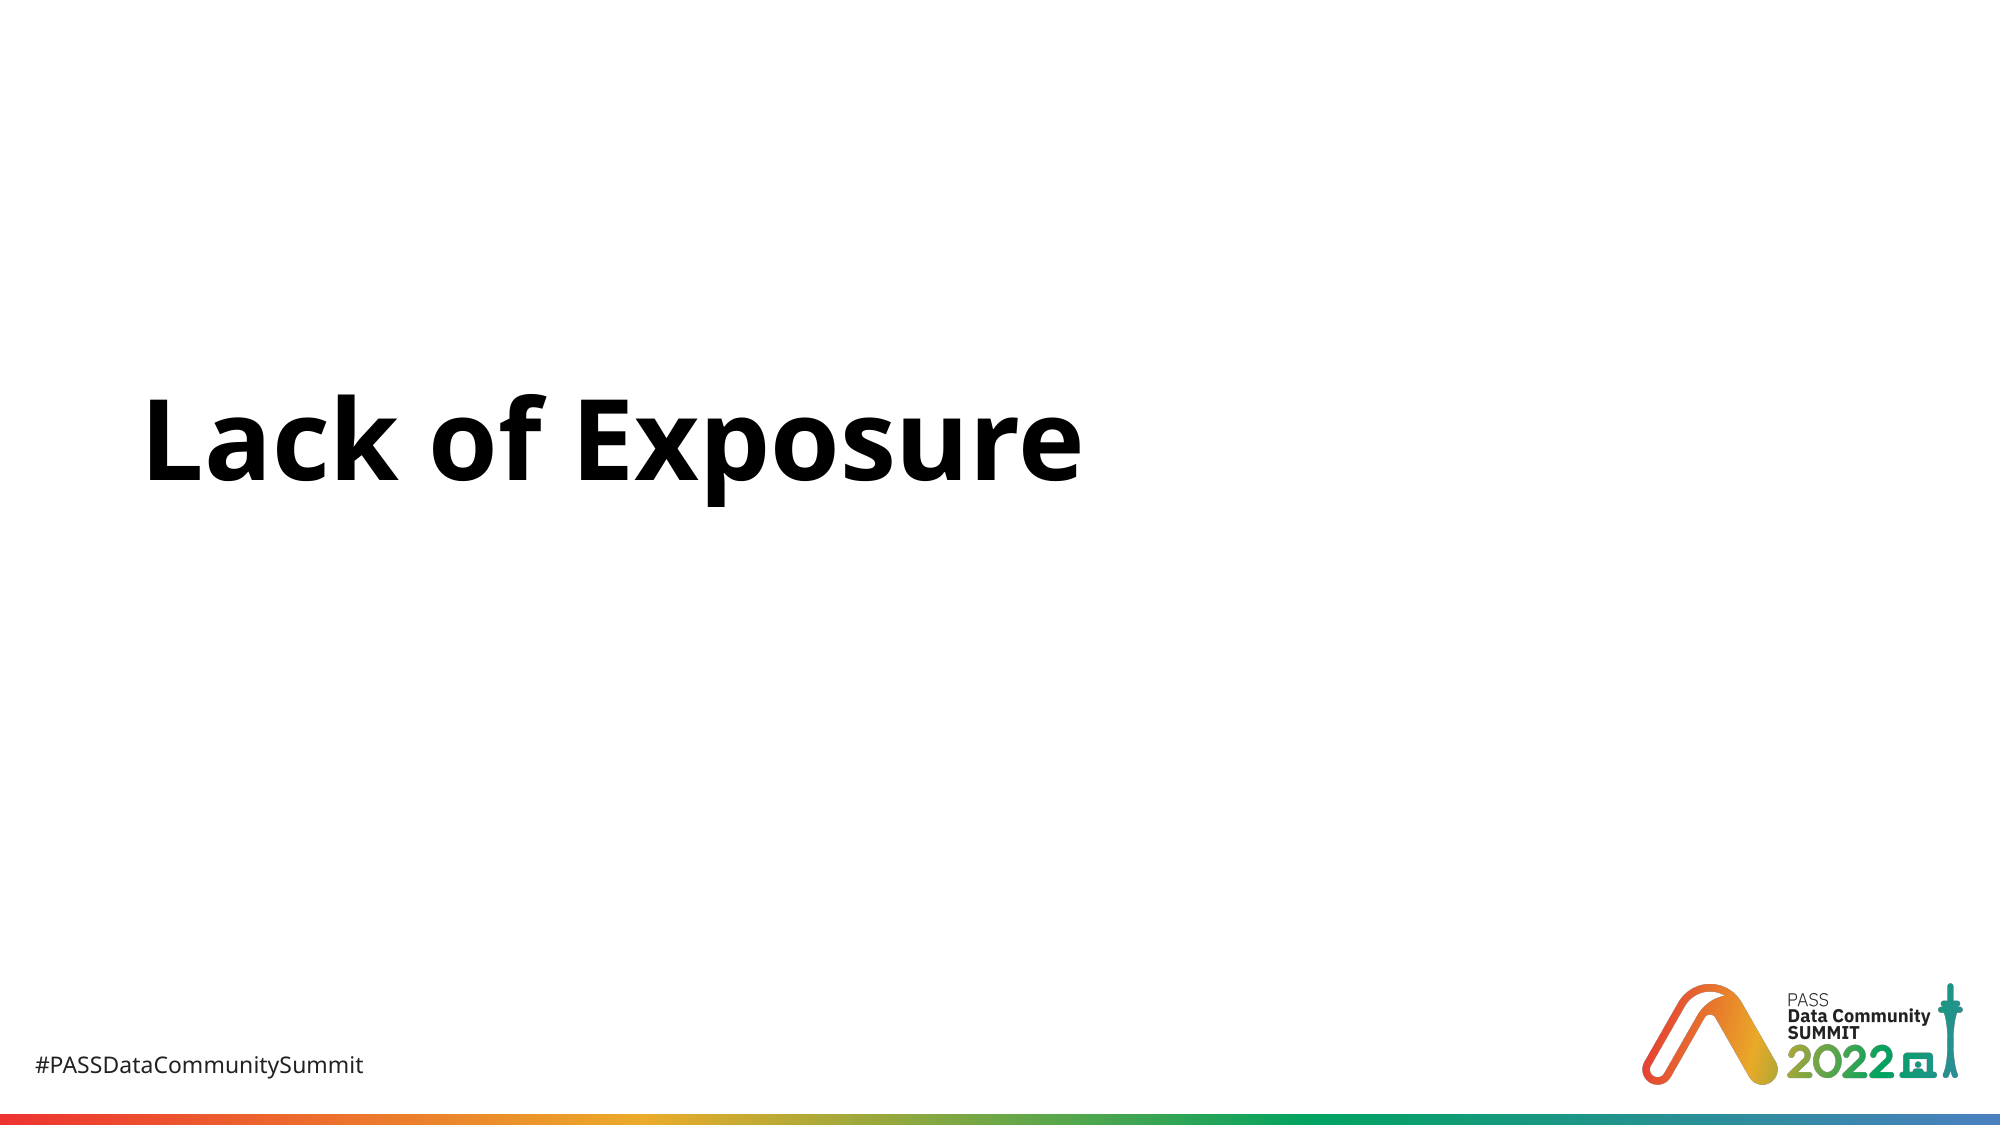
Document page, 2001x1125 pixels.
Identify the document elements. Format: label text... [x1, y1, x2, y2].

picture [1642, 983, 1963, 1085]
picture [0, 1114, 2000, 1125]
title Lack of Exposure [125, 375, 1671, 593]
